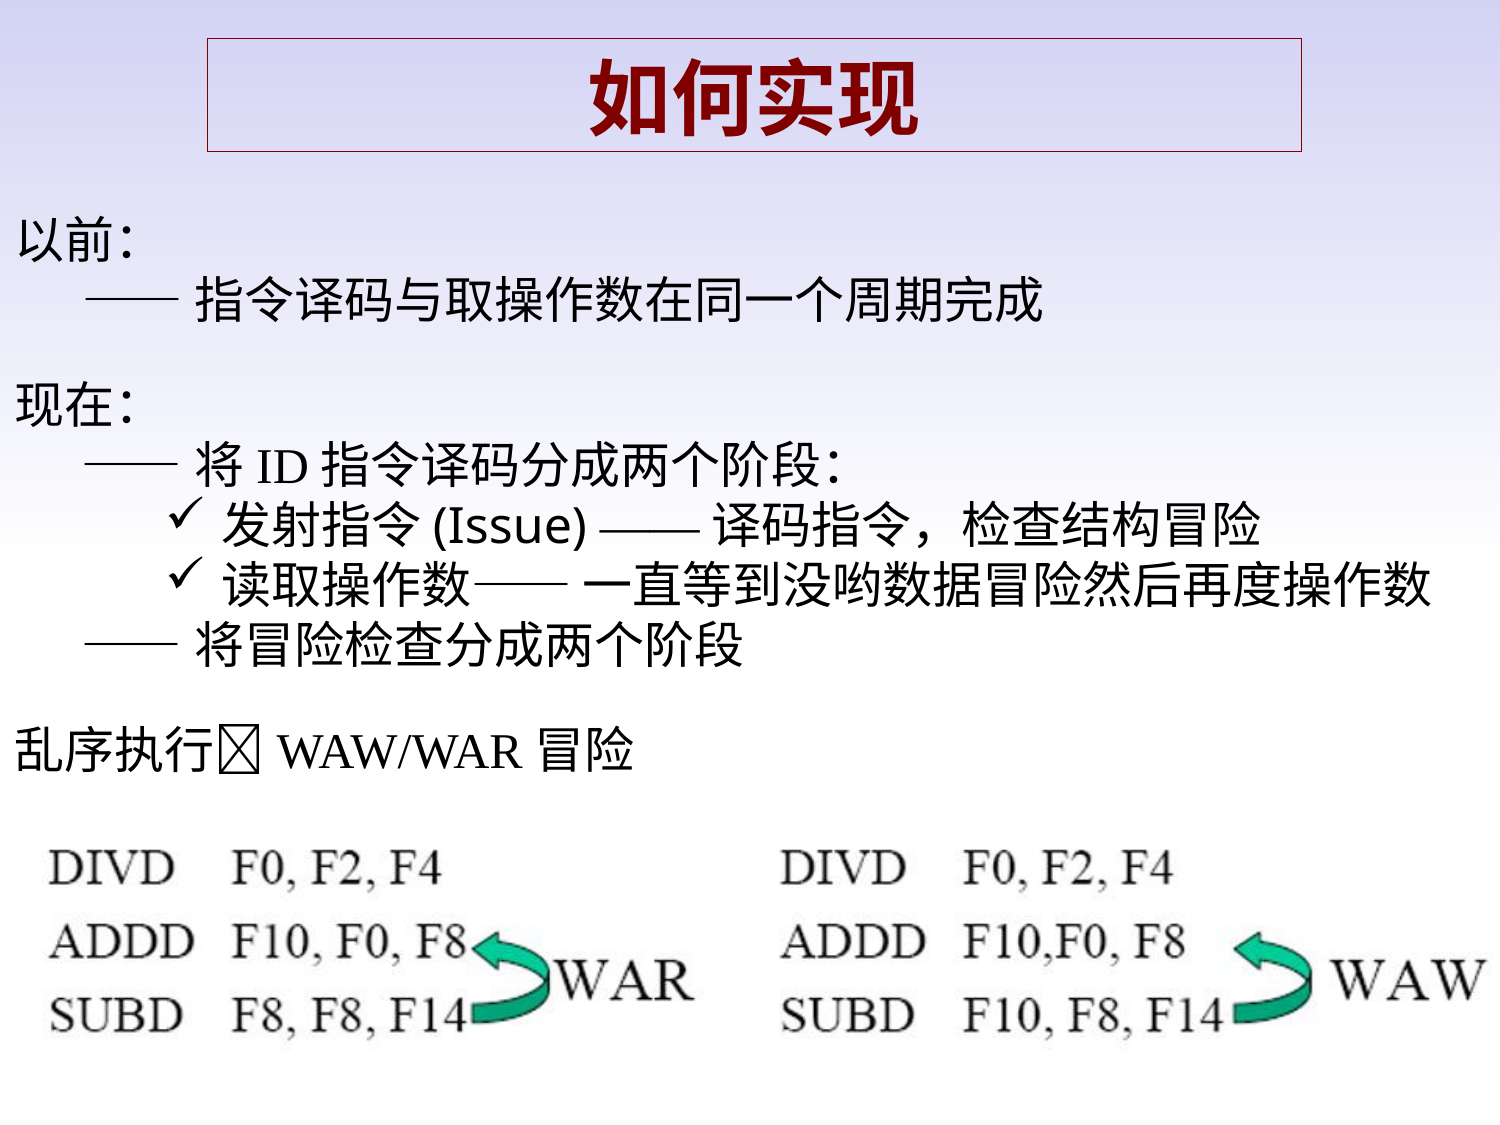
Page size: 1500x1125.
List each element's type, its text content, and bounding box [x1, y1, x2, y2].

text_box 如何实现 [207, 38, 1302, 152]
text_box 以前： ——指令译码与取操作数在同一个周期完成 现在： ——将ID指令译码分成两个阶段： 发射指令(Issue) ——译码指令，检查结构冒险 读取操作数—— 一直等到没哟数据冒险然后再度操作数 ——将冒险检查分成两个阶段 乱序执行WAW/WAR冒险 [0, 201, 1500, 787]
picture [16, 825, 1500, 1061]
